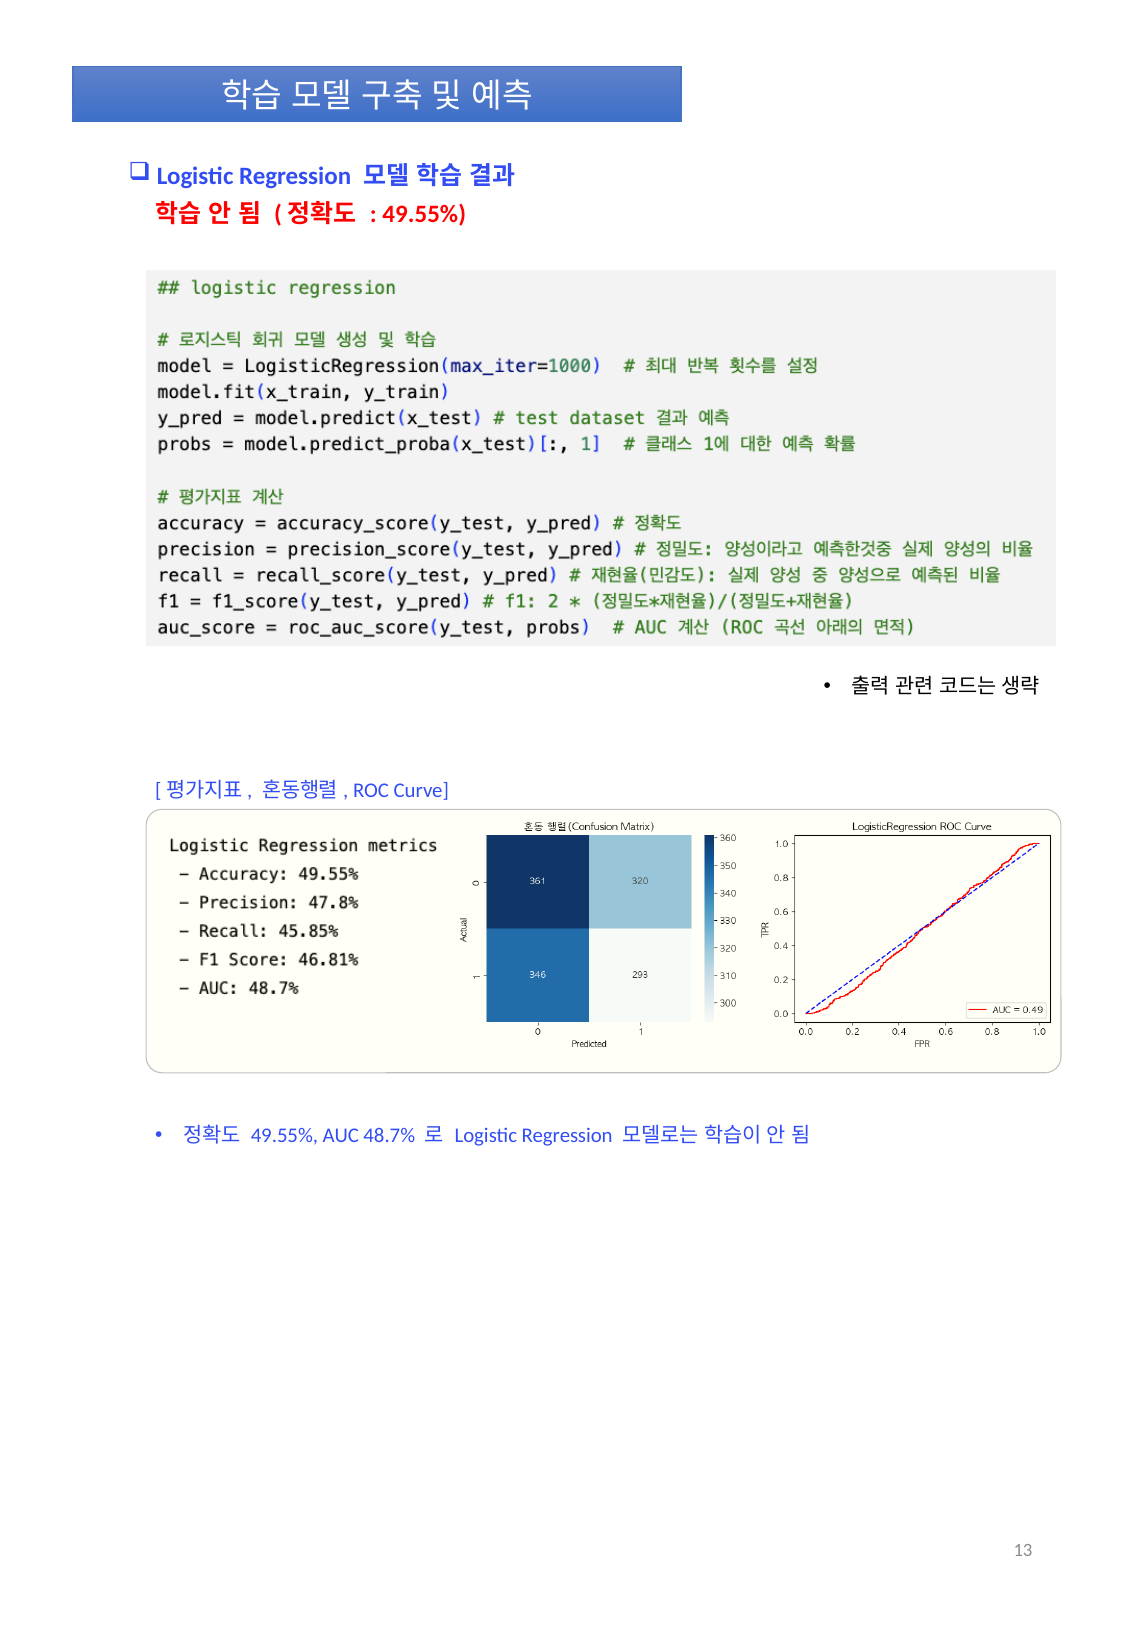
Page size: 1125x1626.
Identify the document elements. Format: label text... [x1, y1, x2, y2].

text_box 정확도 49.55%, AUC 48.7% 로 Logistic Regression 모델로는 학습이 안 됨 [140, 1101, 914, 1154]
picture [146, 270, 1056, 646]
text_box [평가지표, 혼동행렬, ROC Curve] [140, 756, 486, 809]
slide_number 12 [794, 1506, 1048, 1593]
text_box Logistic Regression 모델 학습 결과 [114, 152, 858, 197]
text_box 출력 관련 코드는 생략 [808, 652, 1109, 705]
picture [454, 816, 1056, 1055]
text_box 학습 안 됨 (정확도 : 49.55%) [140, 189, 884, 235]
picture [163, 833, 444, 1002]
text_box [145, 808, 1063, 1074]
text_box 학습 모델 구축 및 예측 [72, 66, 682, 122]
